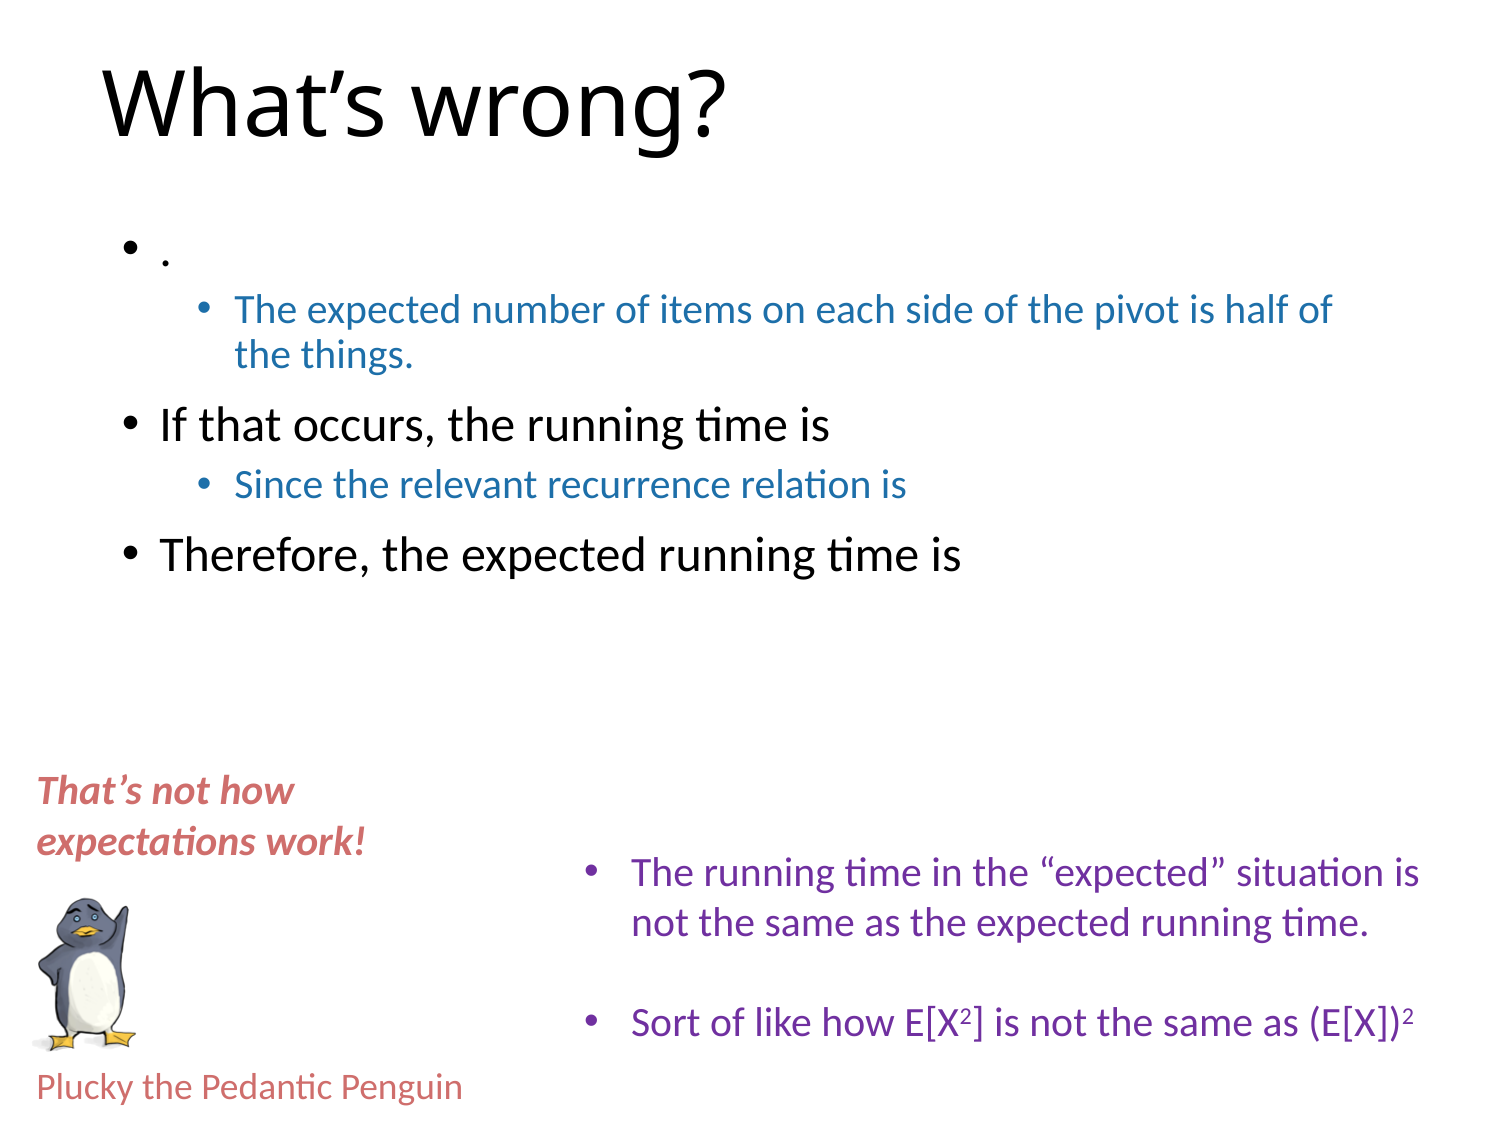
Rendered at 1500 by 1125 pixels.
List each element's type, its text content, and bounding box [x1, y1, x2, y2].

picture [21, 886, 152, 1068]
text_box The running time in the “expected” situation is not the same as the expected running time. Sort of like how E[X2] is not the same as (E[X])2 [569, 837, 1486, 1053]
text_box Plucky the Pedantic Penguin [21, 1054, 514, 1115]
title What’s wrong? [86, 0, 1381, 216]
text_box That’s not how expectations work! [21, 755, 463, 871]
